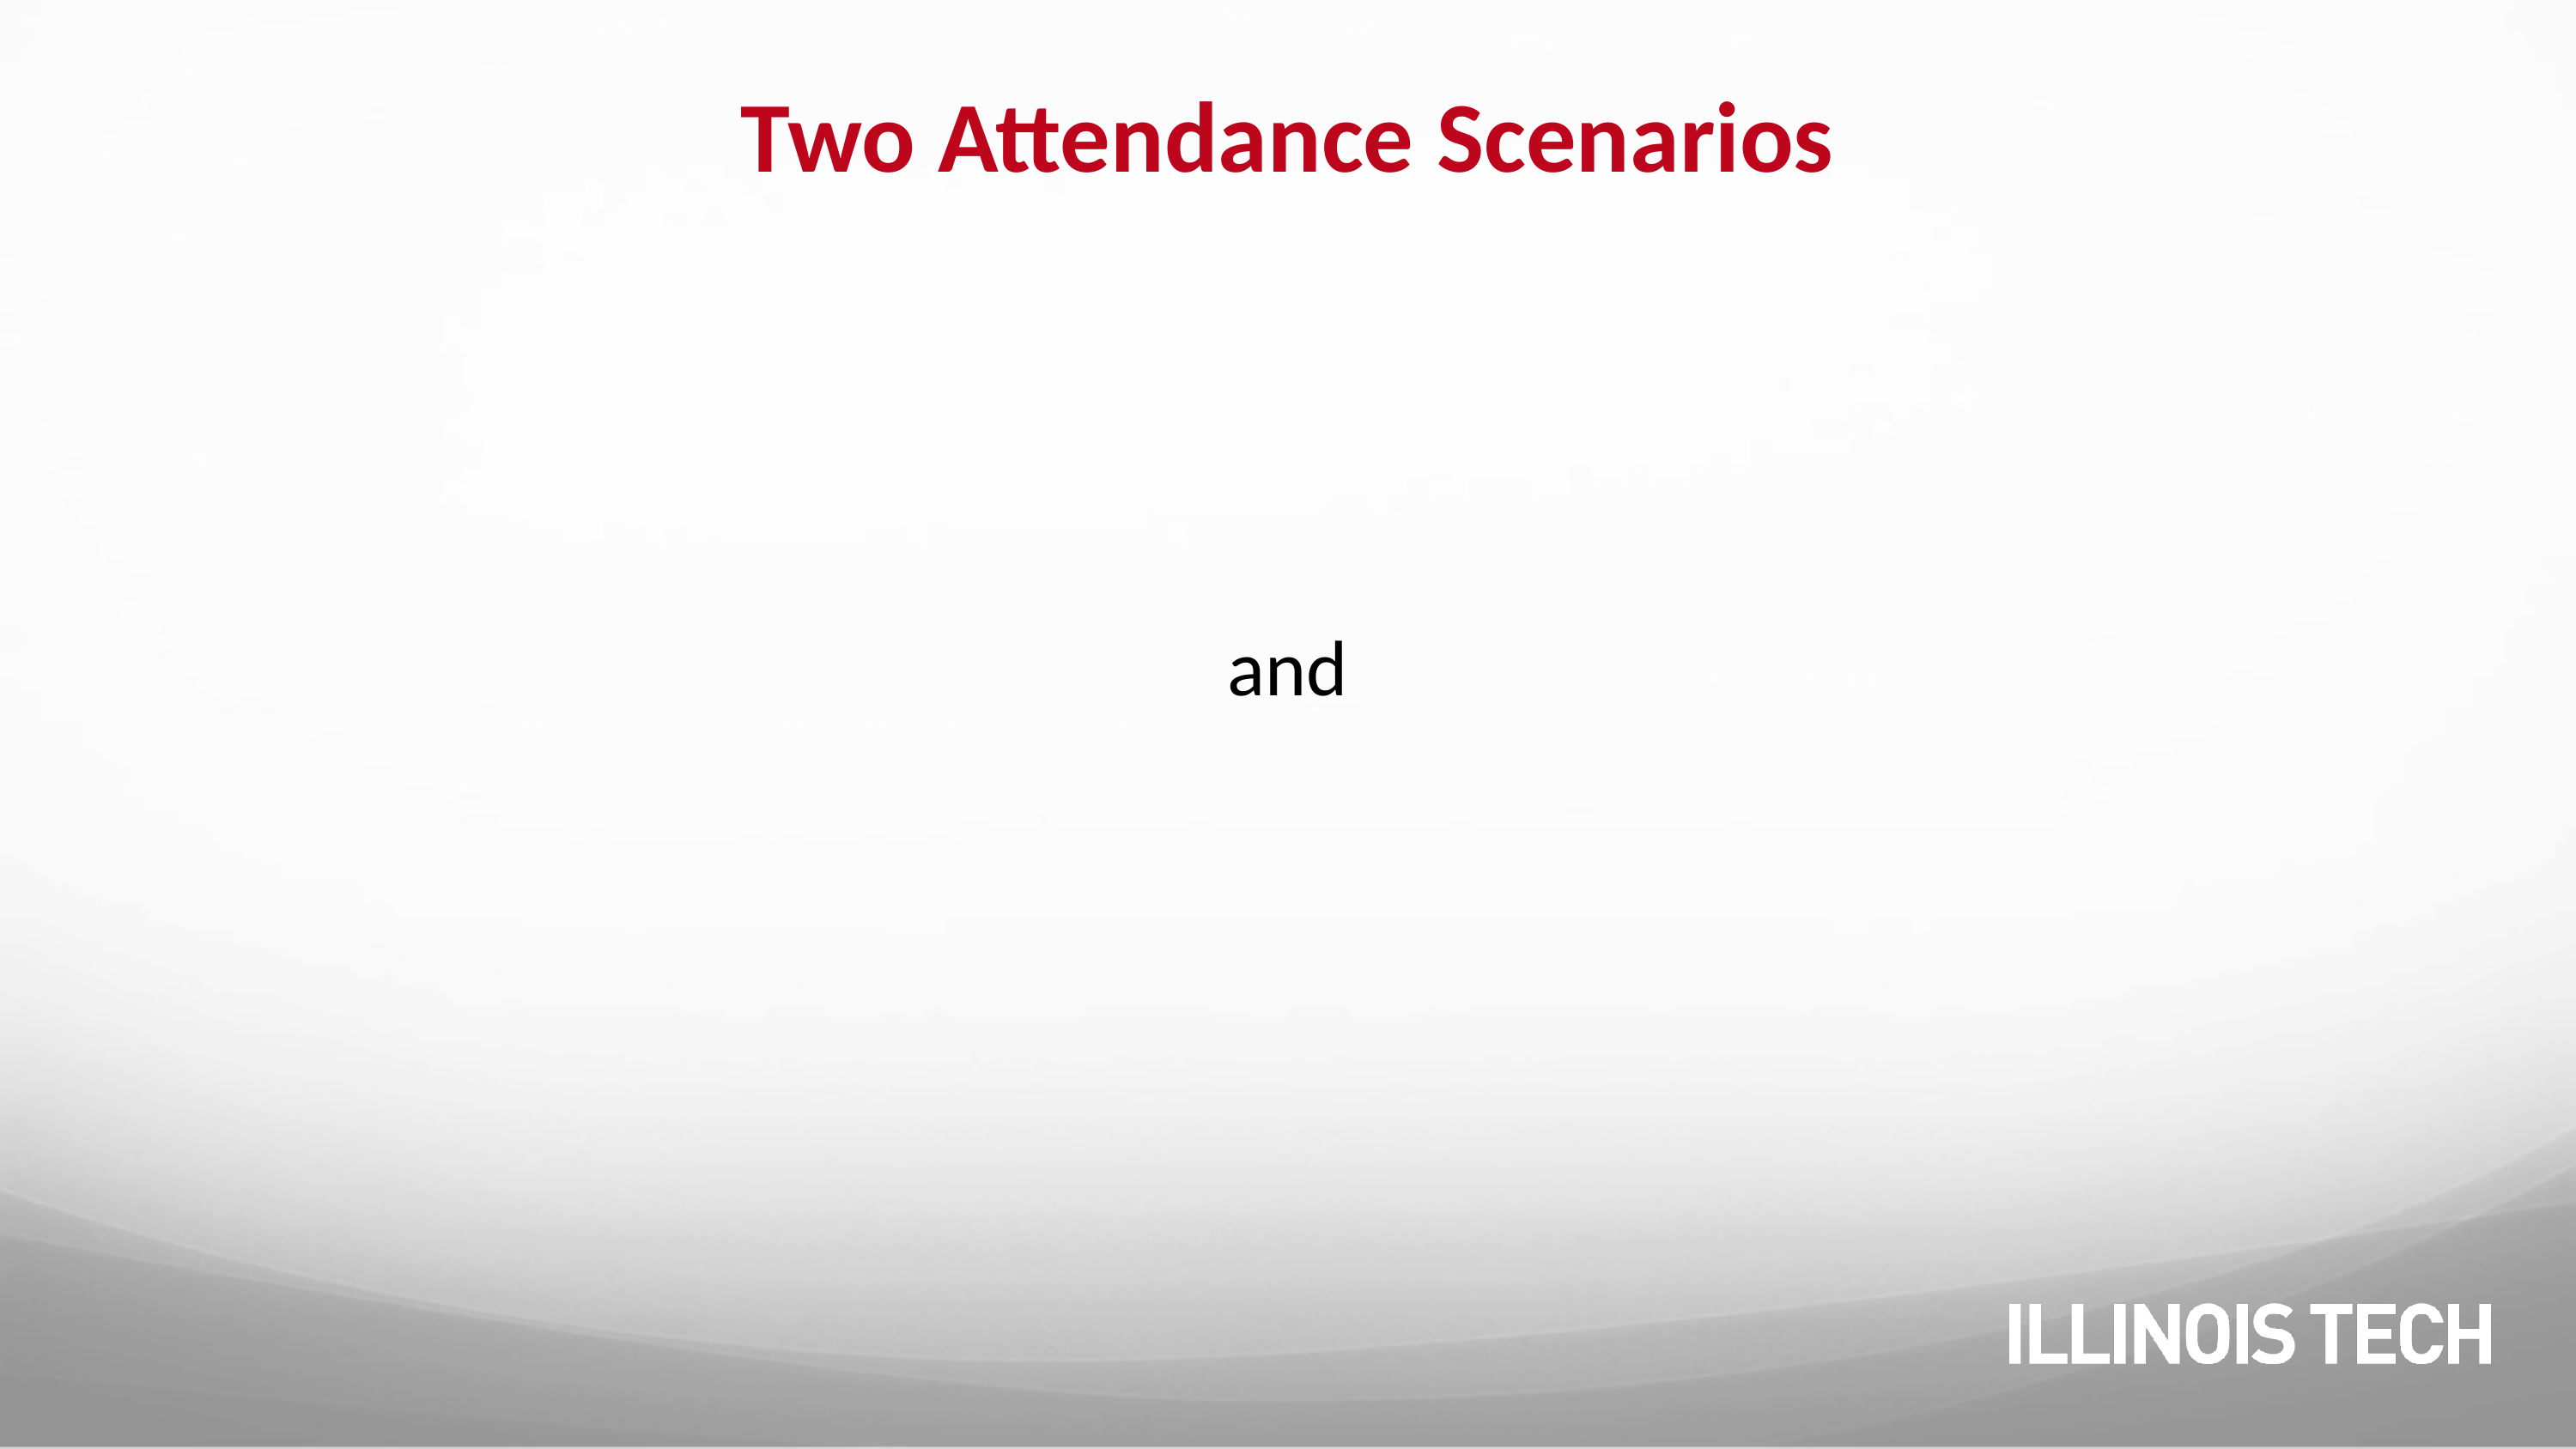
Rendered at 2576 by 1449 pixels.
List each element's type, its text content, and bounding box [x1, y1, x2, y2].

title Two Attendance Scenarios [155, 22, 2421, 241]
picture [0, 0, 2576, 1449]
